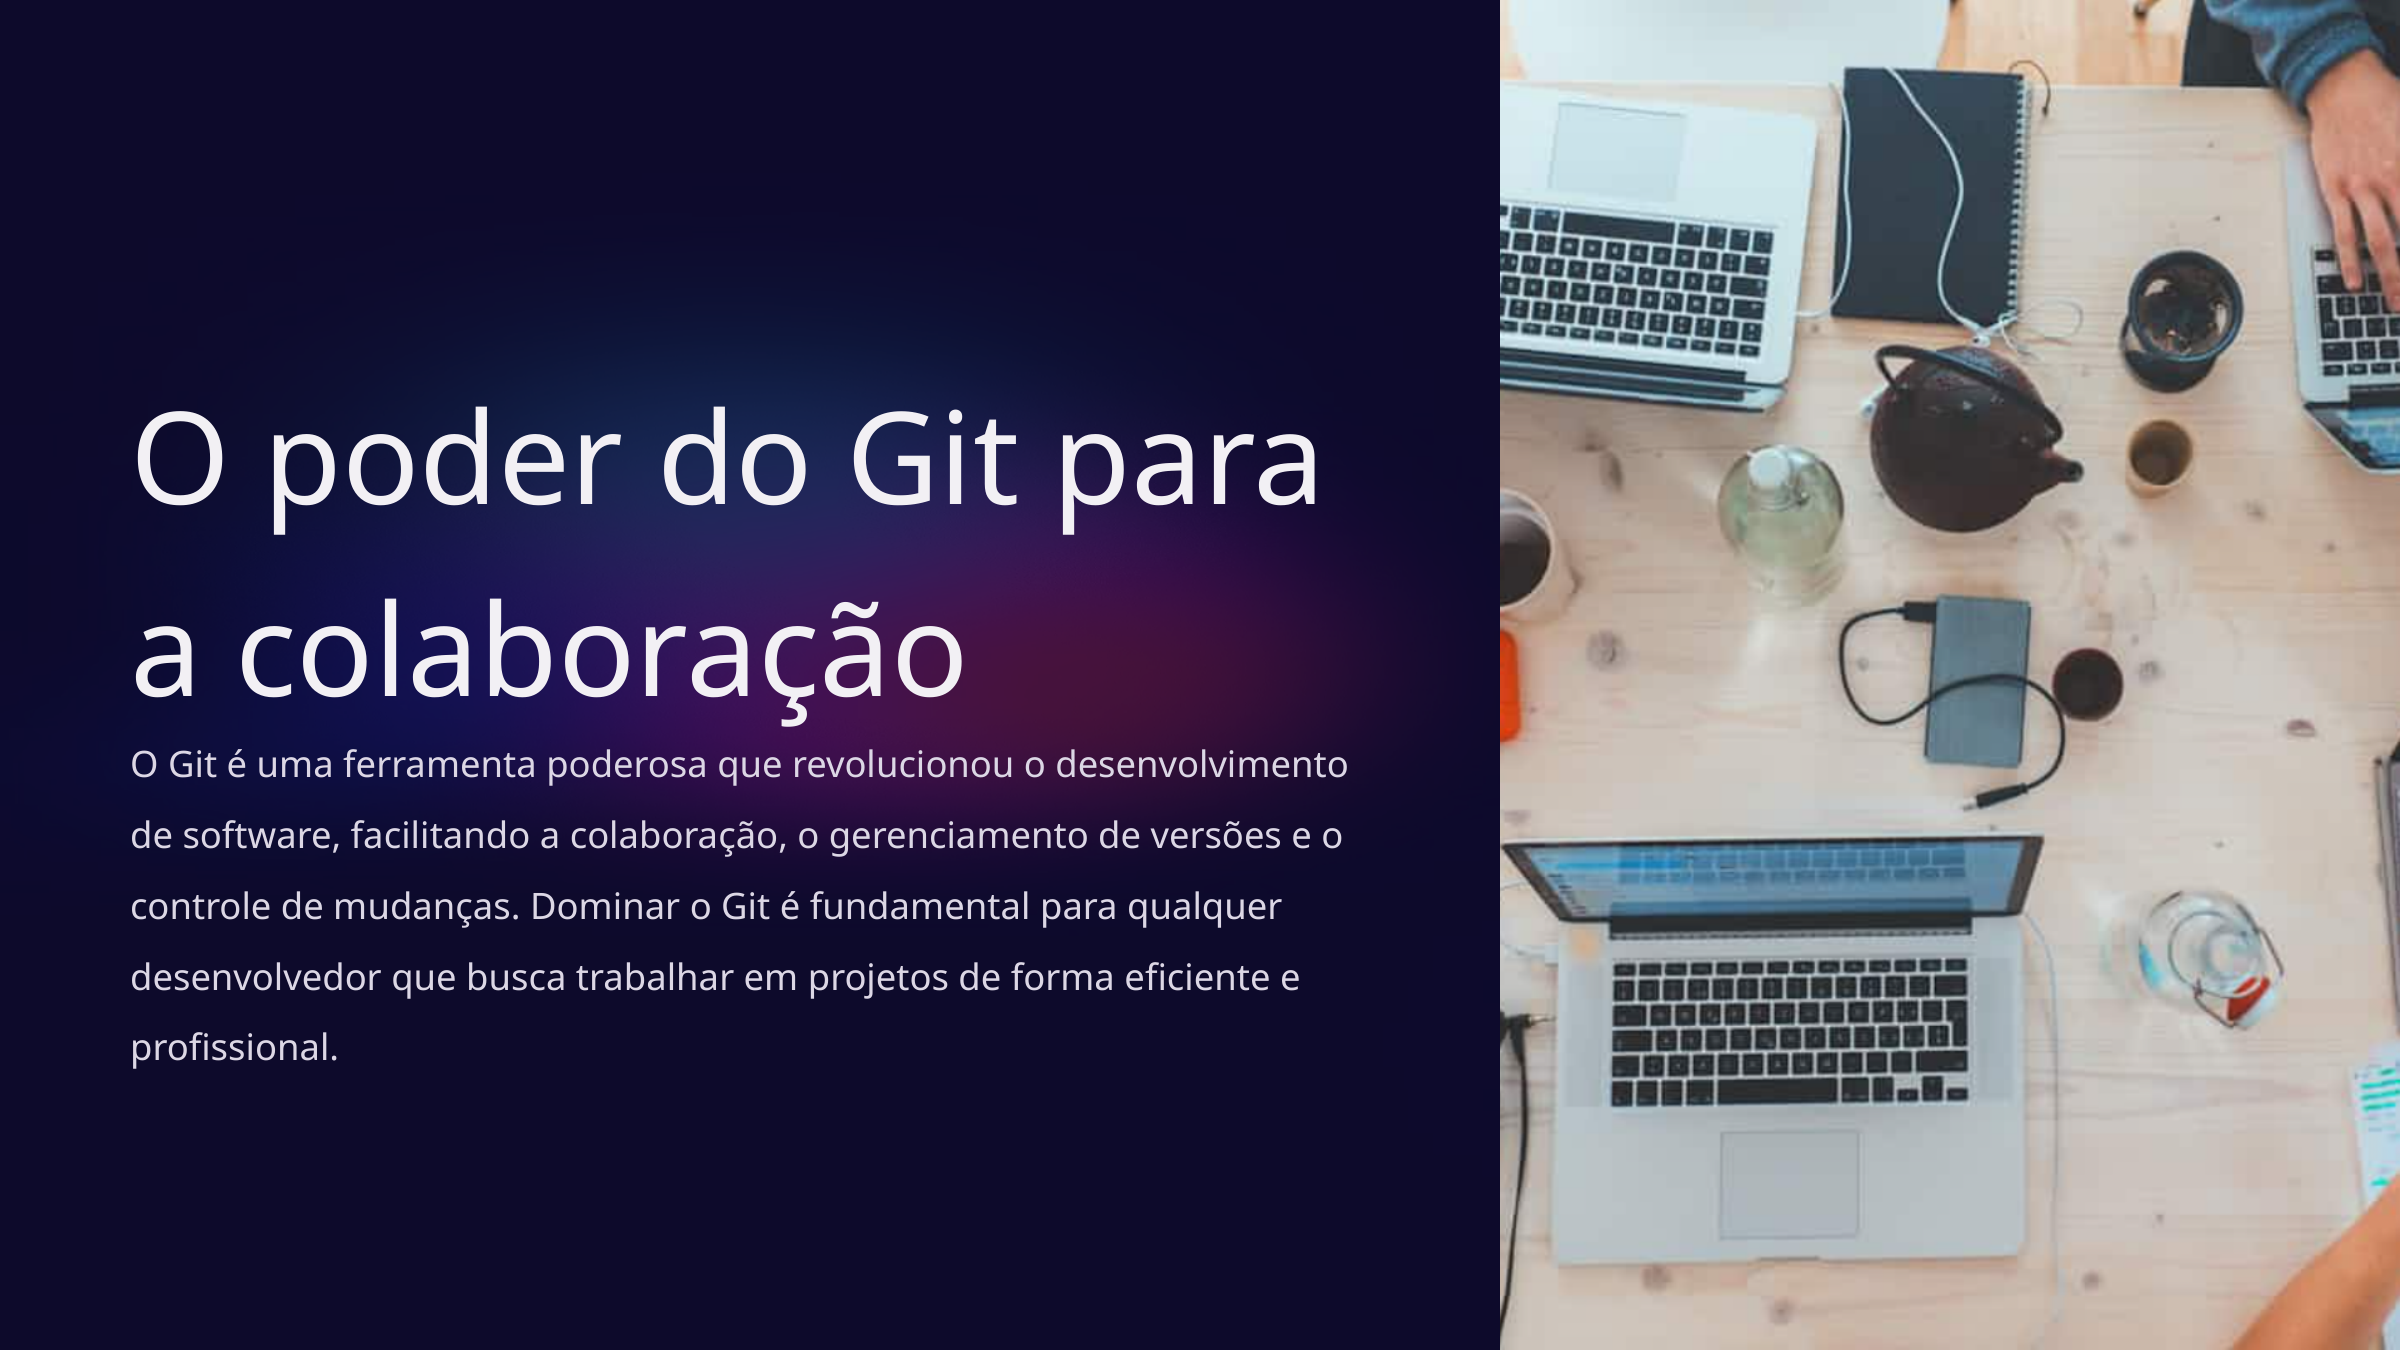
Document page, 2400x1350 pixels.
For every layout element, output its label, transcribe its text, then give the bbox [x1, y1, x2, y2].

picture [1499, 0, 2400, 1350]
text_box O Git é uma ferramenta poderosa que revolucionou o desenvolvimento de software, facilitando a colaboração, o gerenciamento de versões e o controle de mudanças. Dominar o Git é fundamental para qualquer desenvolvedor que busca trabalhar em projetos de forma eficiente e profissional. [130, 714, 1370, 1013]
text_box O poder do Git para a colaboração [130, 337, 1370, 659]
